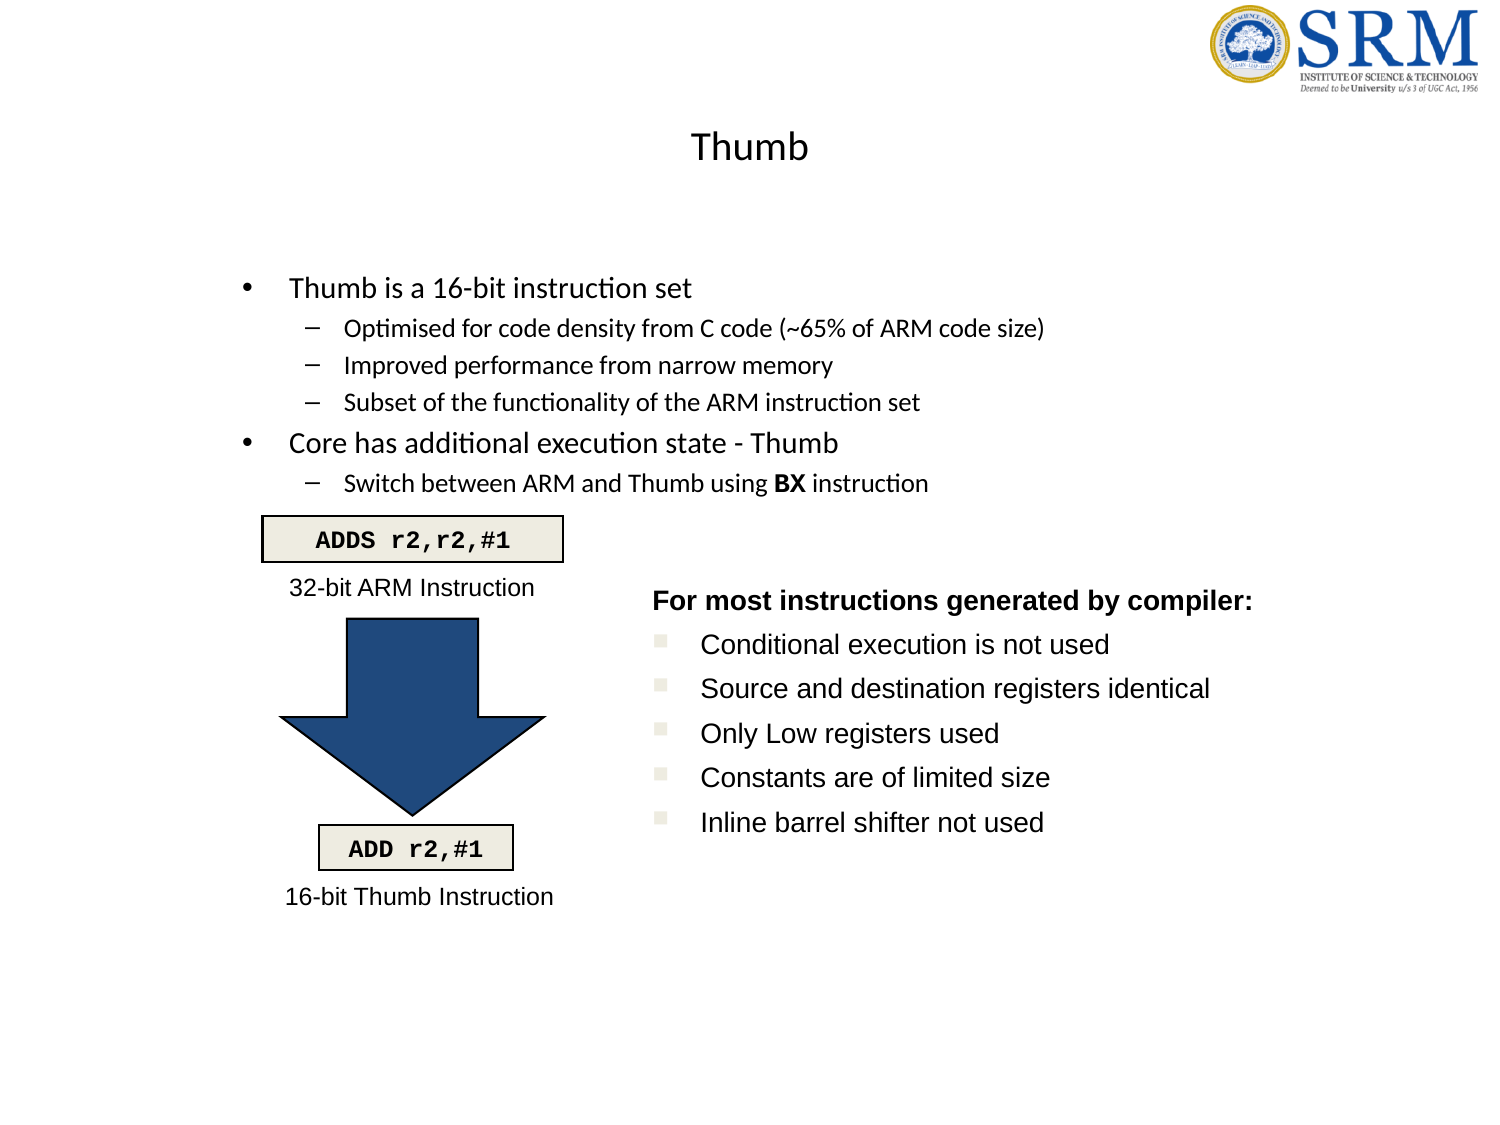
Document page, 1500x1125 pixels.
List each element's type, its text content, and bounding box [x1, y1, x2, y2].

title Thumb [103, 113, 1397, 176]
picture [1210, 5, 1478, 93]
list Thumb is a 16-bit instruction set Optimised for code density from C code (~65% of ARM code size) Improved performance from narrow memory Subset of the functionality of the ARM instruction set Core has additional execution state - Thumb Switch between ARM and Thumb using BX instruction [230, 262, 1270, 507]
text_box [252, 515, 580, 919]
text_box For most instructions generated by compiler: Conditional execution is not used Source and destination registers identical Only Low registers used Constants are of limited size Inline barrel shifter not used [637, 578, 1304, 846]
